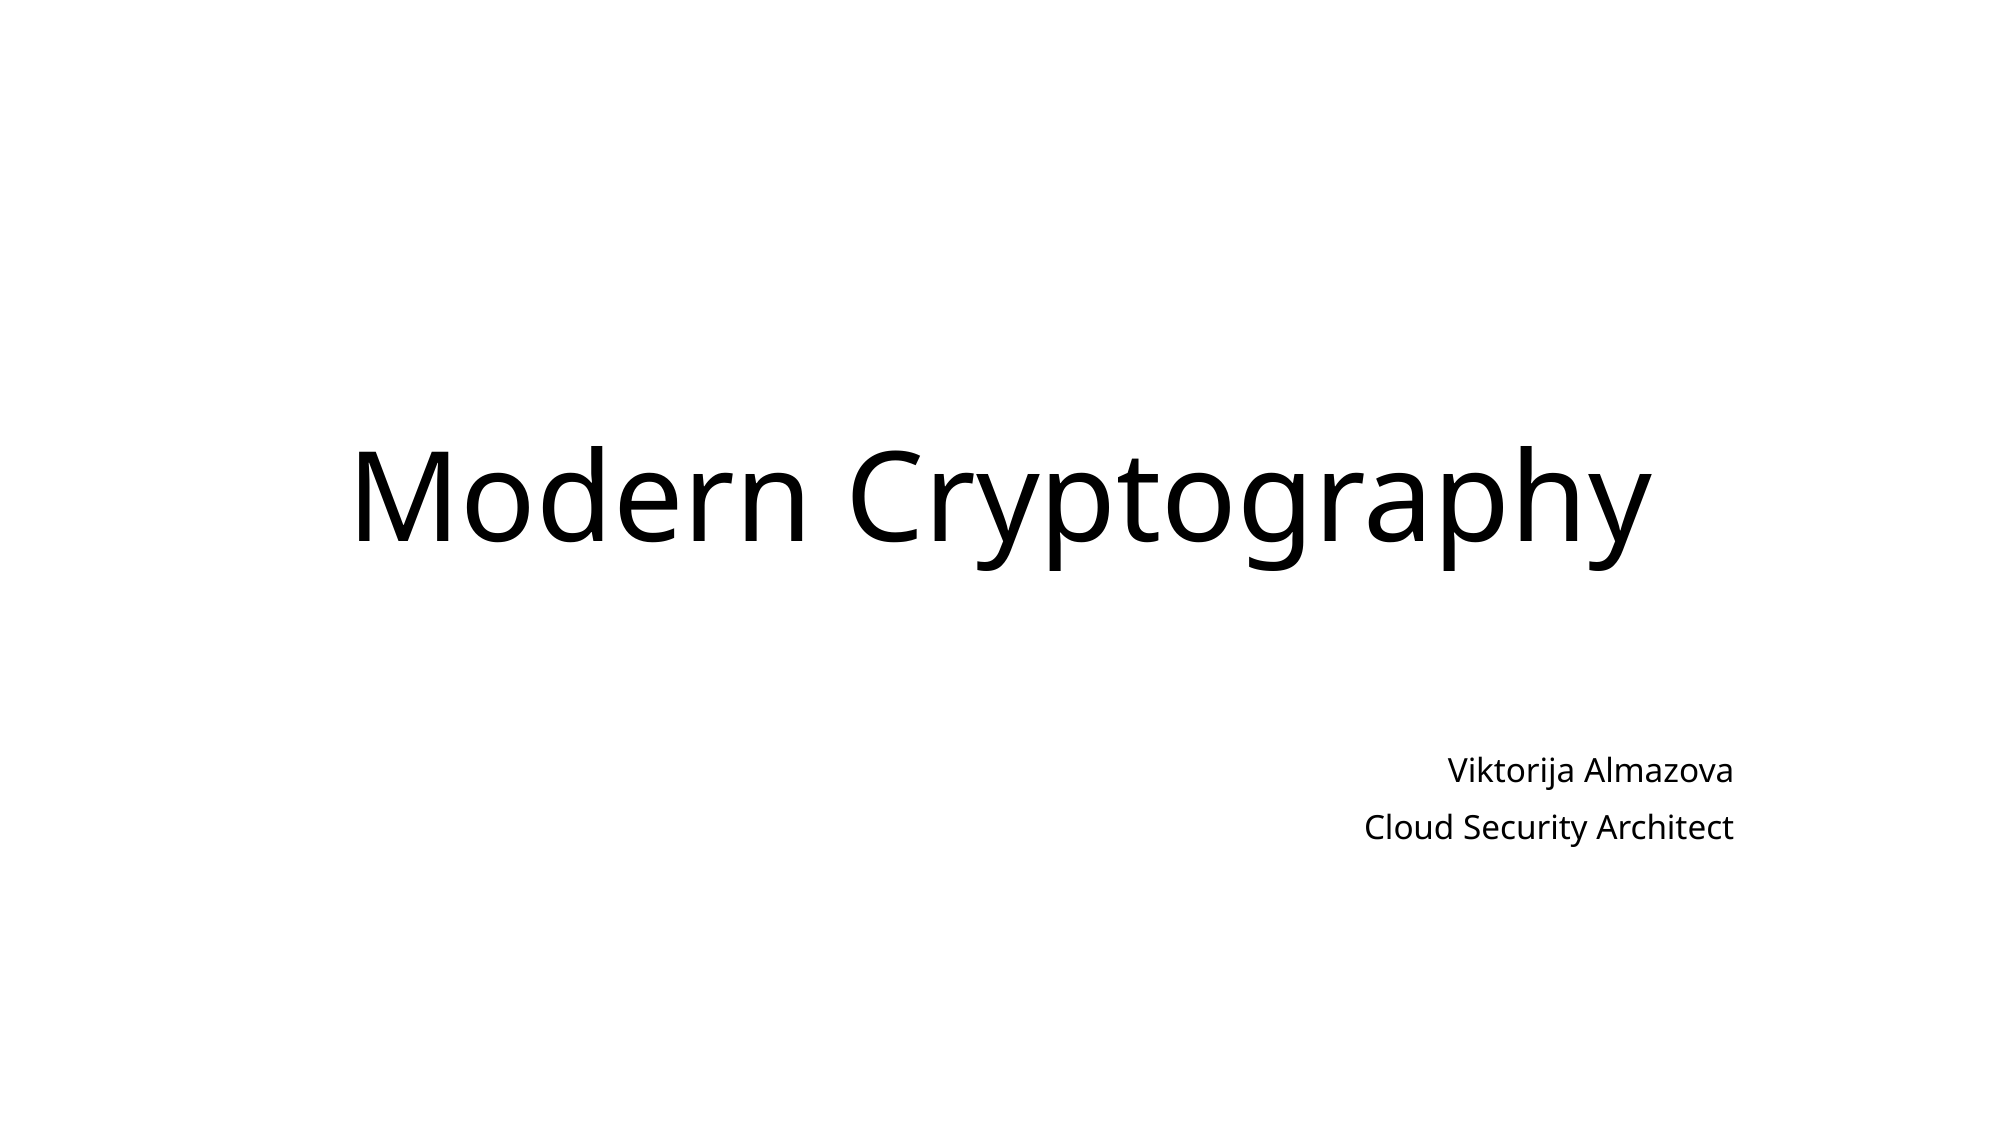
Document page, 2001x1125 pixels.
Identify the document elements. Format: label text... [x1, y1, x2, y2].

subtitle Viktorija Almazova Cloud Security Architect [249, 590, 1750, 863]
title Modern Cryptography [249, 184, 1750, 576]
